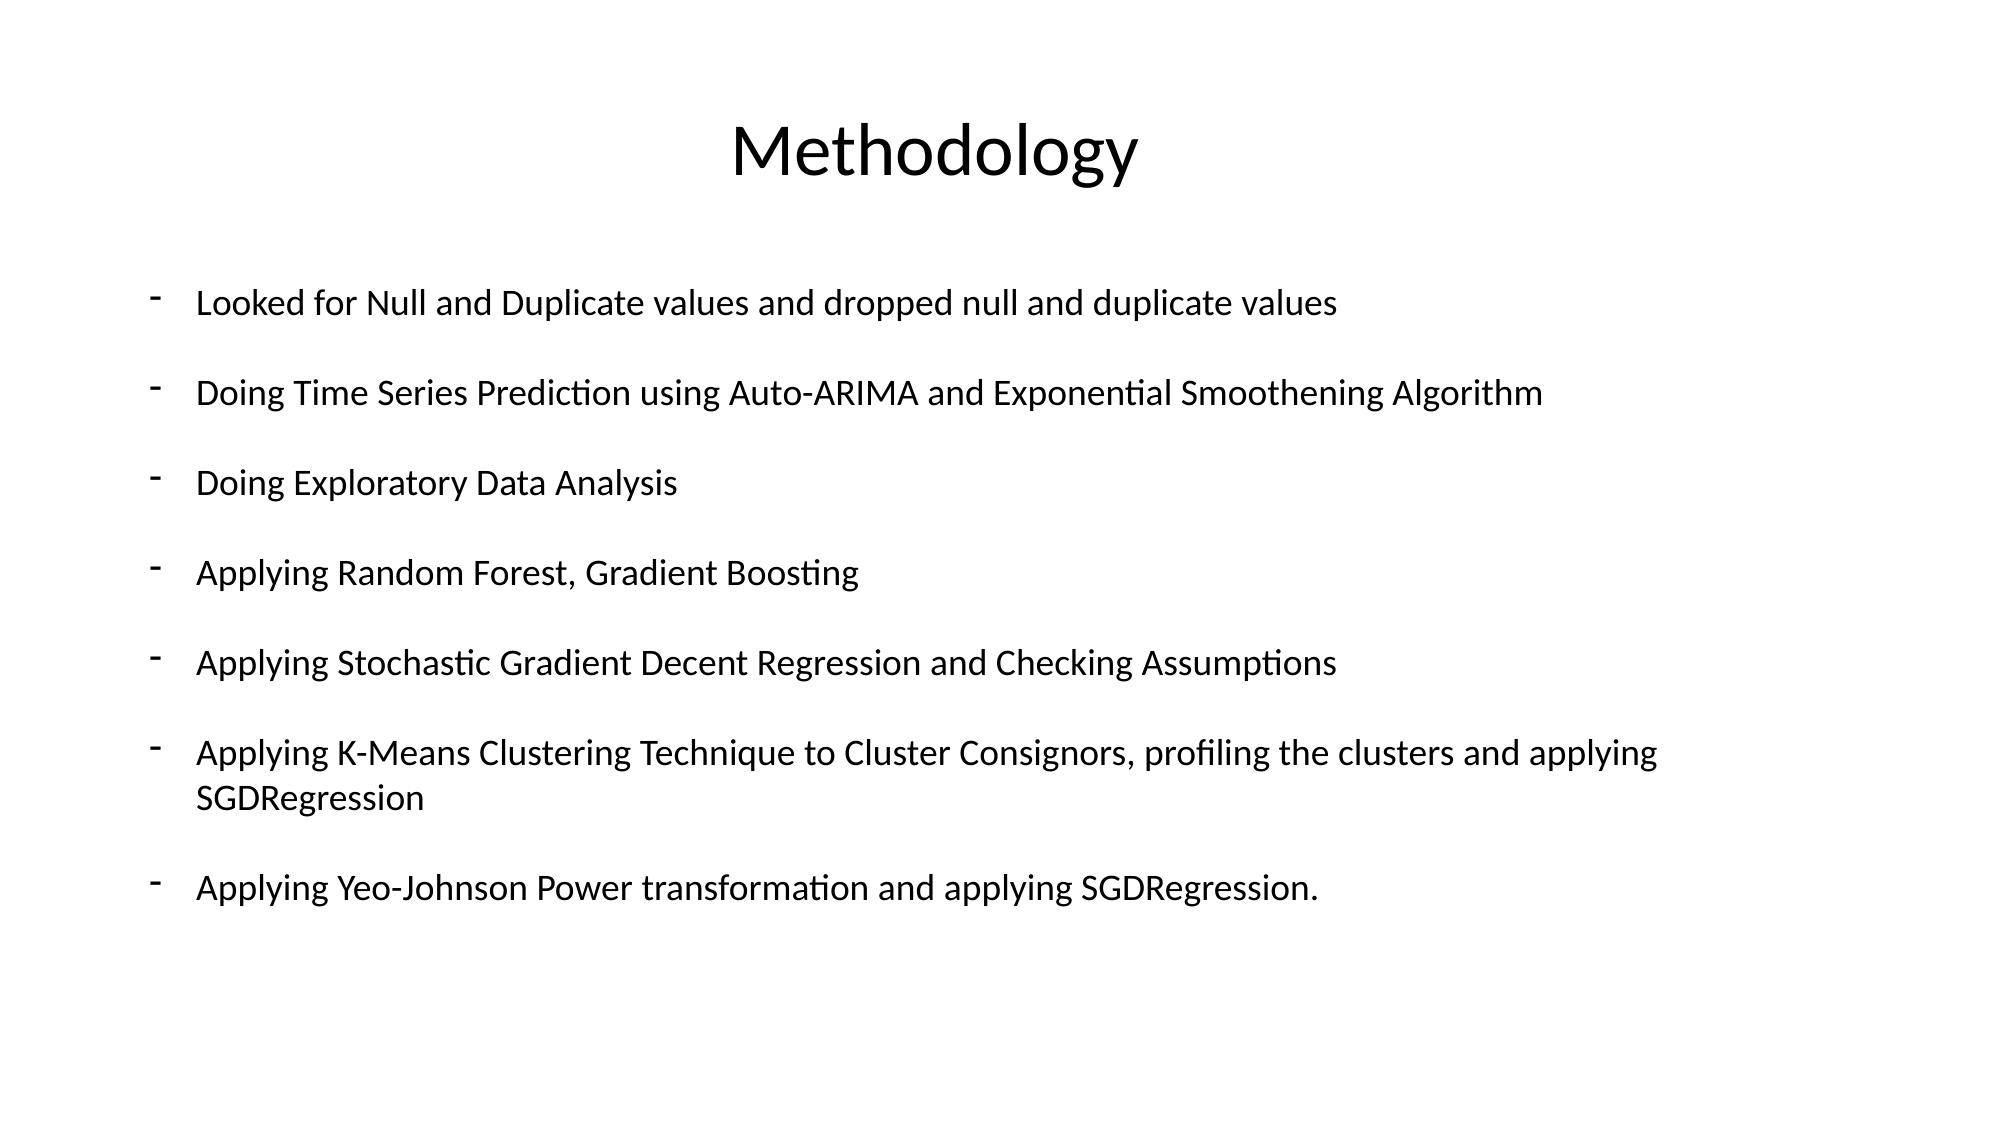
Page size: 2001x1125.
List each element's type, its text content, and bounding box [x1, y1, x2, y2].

text_box Methodology [587, 93, 1283, 199]
text_box Looked for Null and Duplicate values and dropped null and duplicate values Doing Time Series Prediction using Auto-ARIMA and Exponential Smoothening Algorithm Doing Exploratory Data Analysis Applying Random Forest, Gradient Boosting Applying Stochastic Gradient Decent Regression and Checking Assumptions Applying K-Means Clustering Technique to Cluster Consignors, profiling the clusters and applying SGDRegression Applying Yeo-Johnson Power transformation and applying SGDRegression. [134, 270, 1794, 961]
